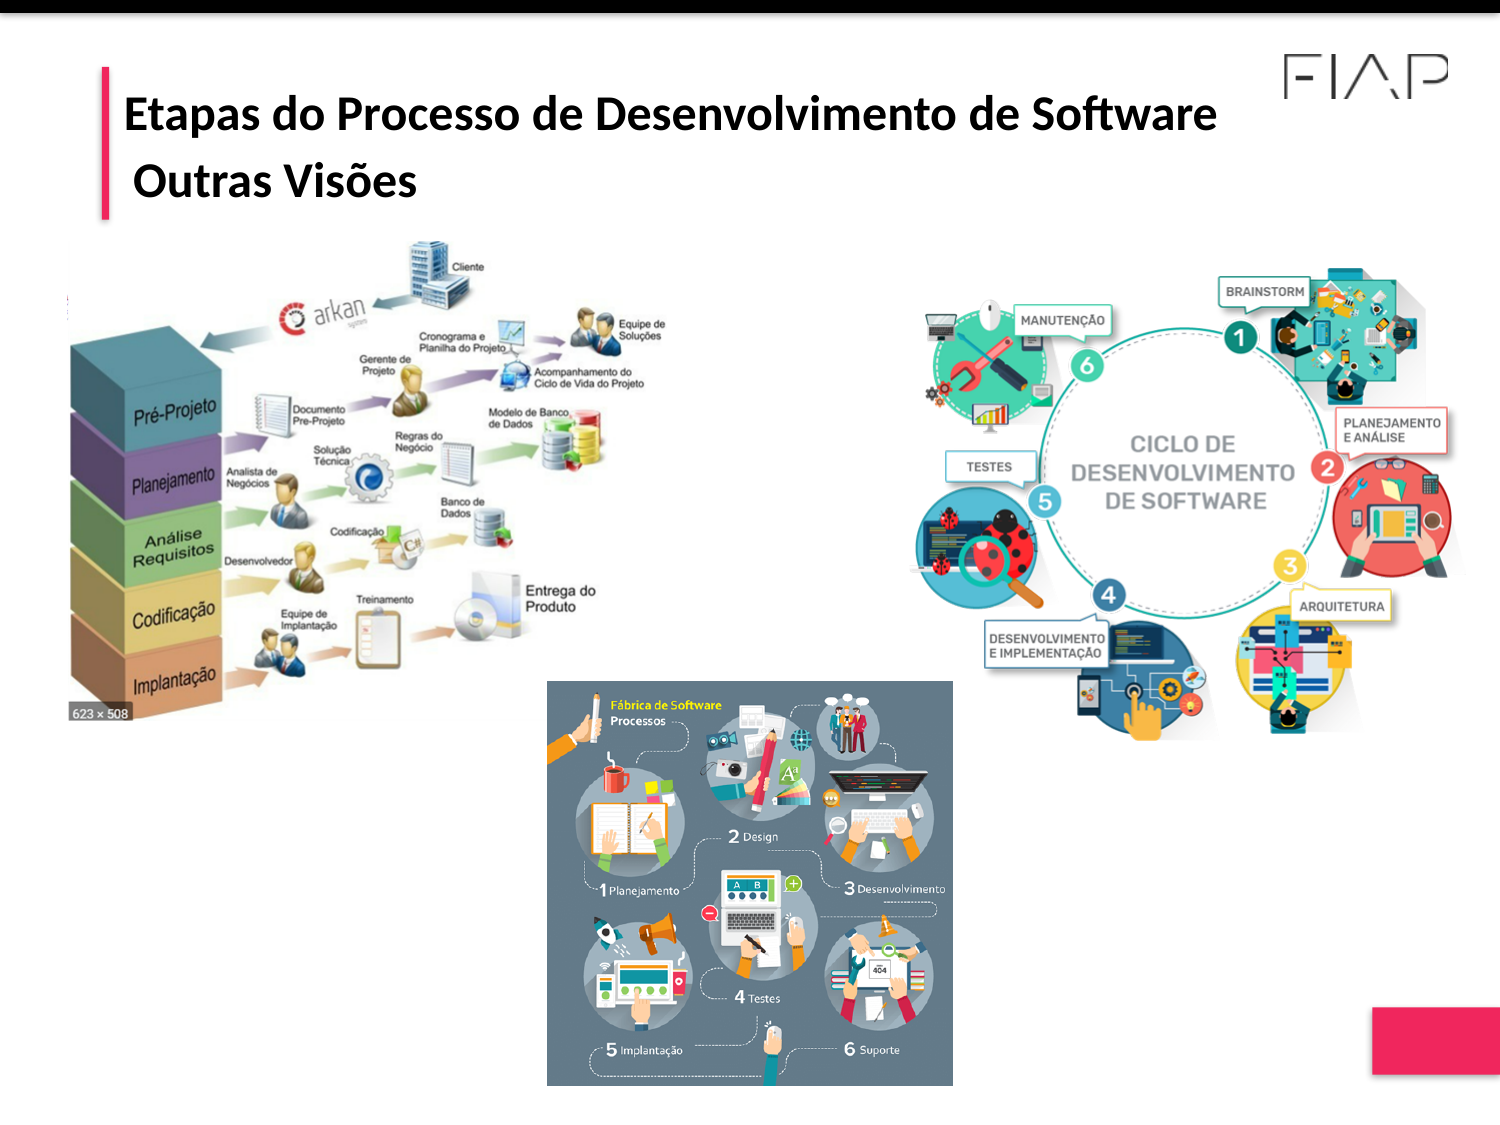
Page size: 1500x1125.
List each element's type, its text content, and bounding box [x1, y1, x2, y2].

text_box [0, 0, 1500, 14]
text_box [101, 66, 110, 220]
picture [1283, 53, 1449, 99]
picture [67, 241, 1466, 1086]
text_box [1372, 1007, 1500, 1075]
text_box Outras Visões [118, 140, 433, 215]
text_box Etapas do Processo de Desenvolvimento de Software [109, 72, 1259, 148]
